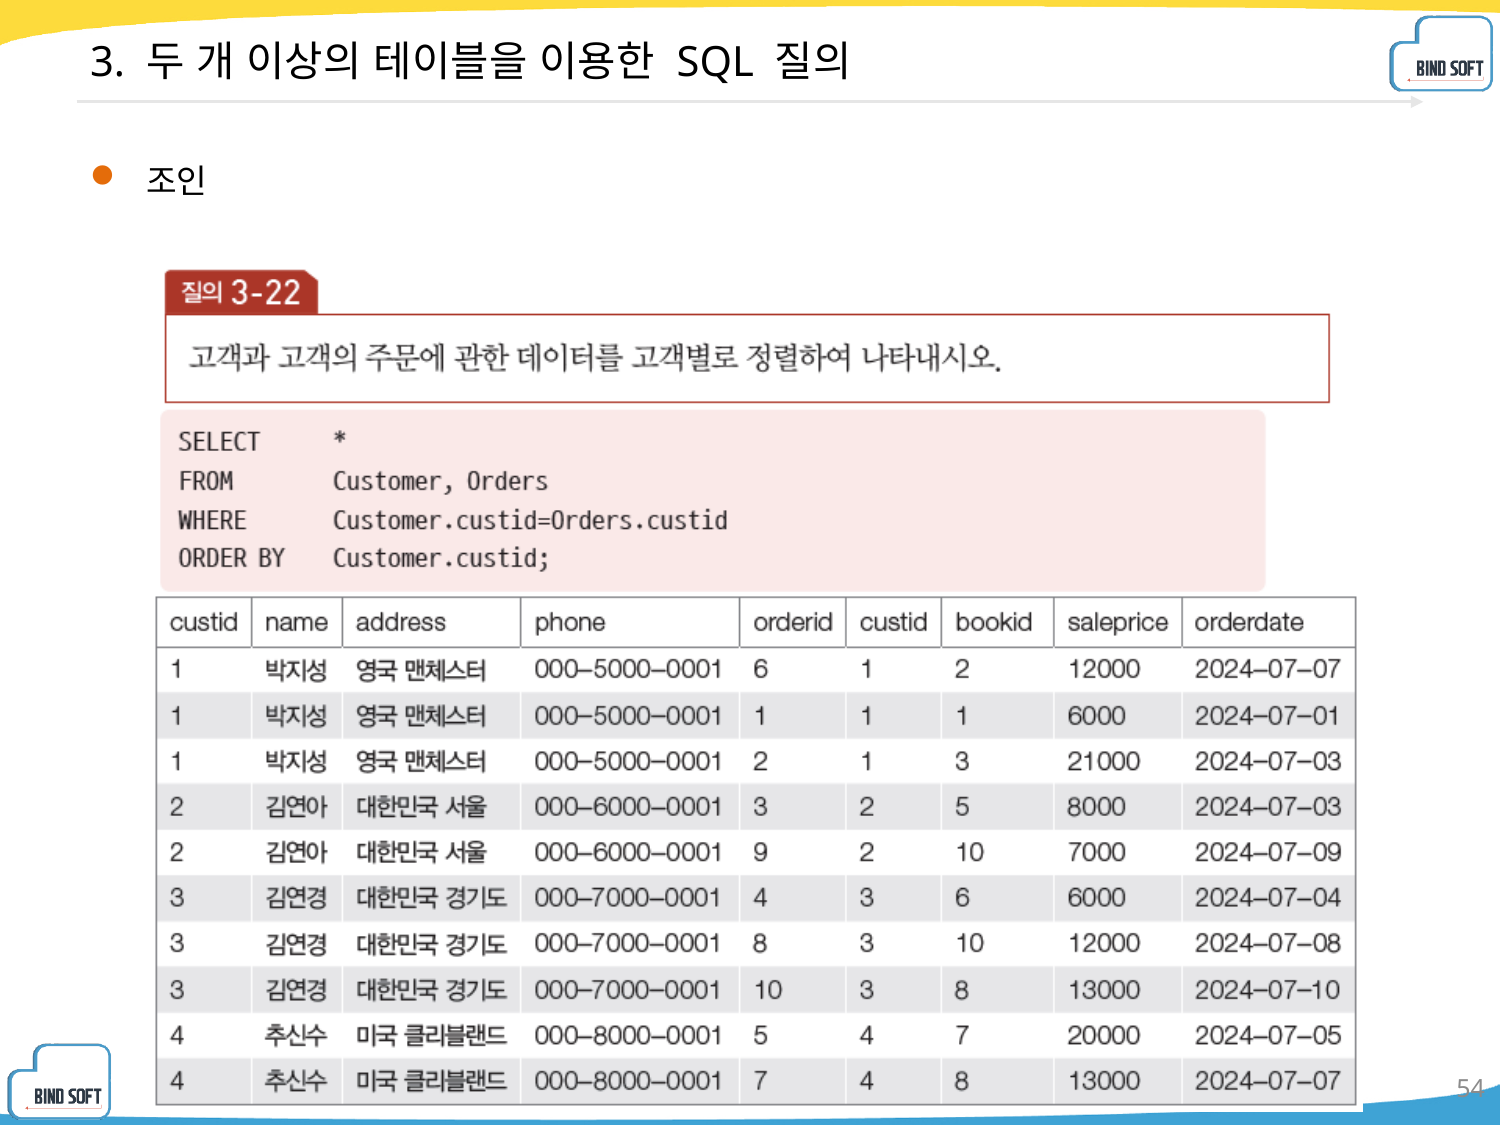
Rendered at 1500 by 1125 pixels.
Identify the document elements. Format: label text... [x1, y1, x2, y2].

list 조인 [75, 152, 1425, 1055]
title 3. 두 개 이상의 테이블을 이용한 SQL 질의 [75, 11, 1425, 108]
picture [0, 266, 1500, 1125]
slide_number 54 [1366, 1068, 1500, 1111]
picture [0, 0, 1500, 96]
